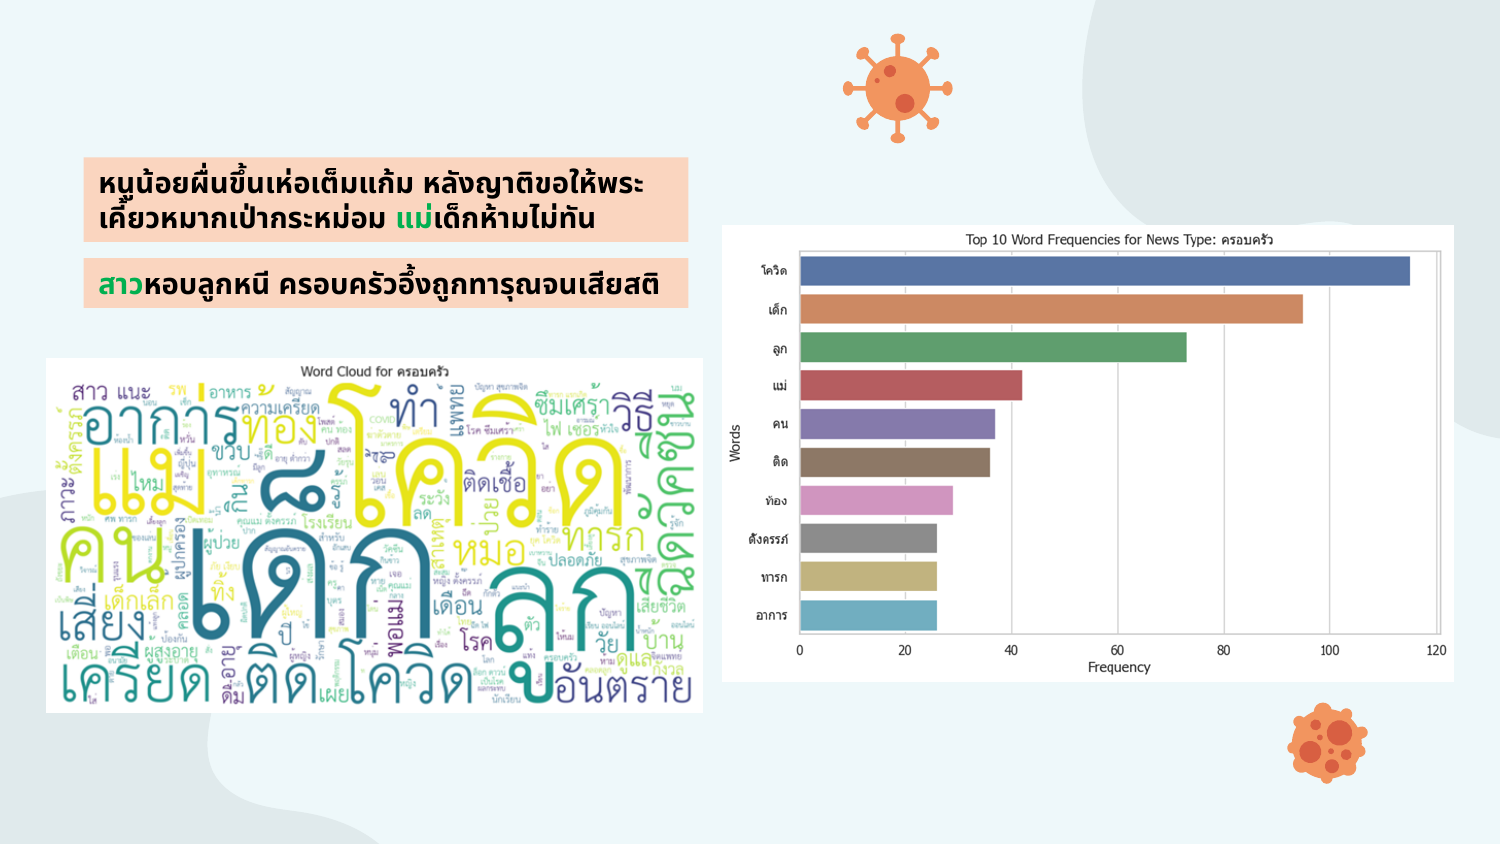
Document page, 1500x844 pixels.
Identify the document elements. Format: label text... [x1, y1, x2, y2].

text_box หนูน้อยผื่นขึ้นเห่อเต็มแก้ม หลังญาติขอให้พระเคี้ยวหมากเป่ากระหม่อม แม่เด็กห้ามไม่ทัน [83, 157, 689, 242]
picture [46, 358, 703, 713]
picture [721, 225, 1455, 683]
text_box สาวหอบลูกหนี ครอบครัวอึ้งถูกทารุณจนเสียสติ [83, 258, 689, 308]
